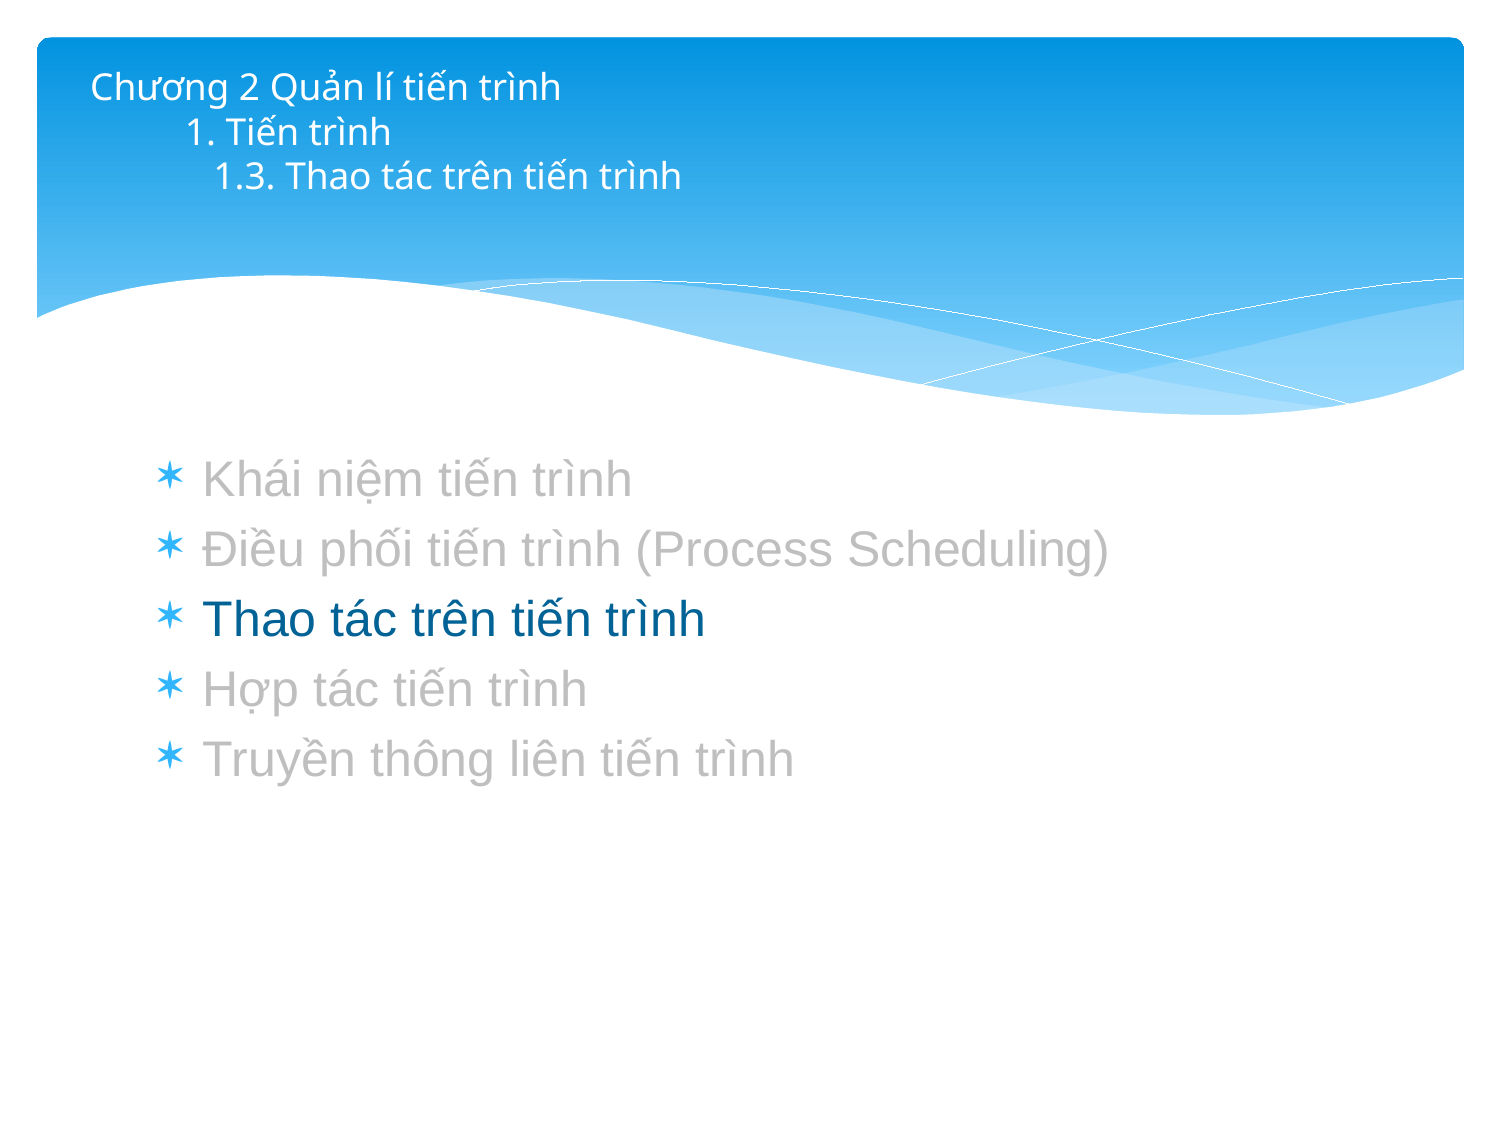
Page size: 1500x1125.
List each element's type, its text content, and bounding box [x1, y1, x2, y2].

list Khái niệm tiến trình Điều phối tiến trình (Process Scheduling) Thao tác trên tiến trình Hợp tác tiến trình Truyền thông liên tiến trình [142, 438, 1359, 1005]
title Chương 2 Quản lí tiến trình 1. Tiến trình 1.3. Thao tác trên tiến trình [75, 55, 1425, 250]
